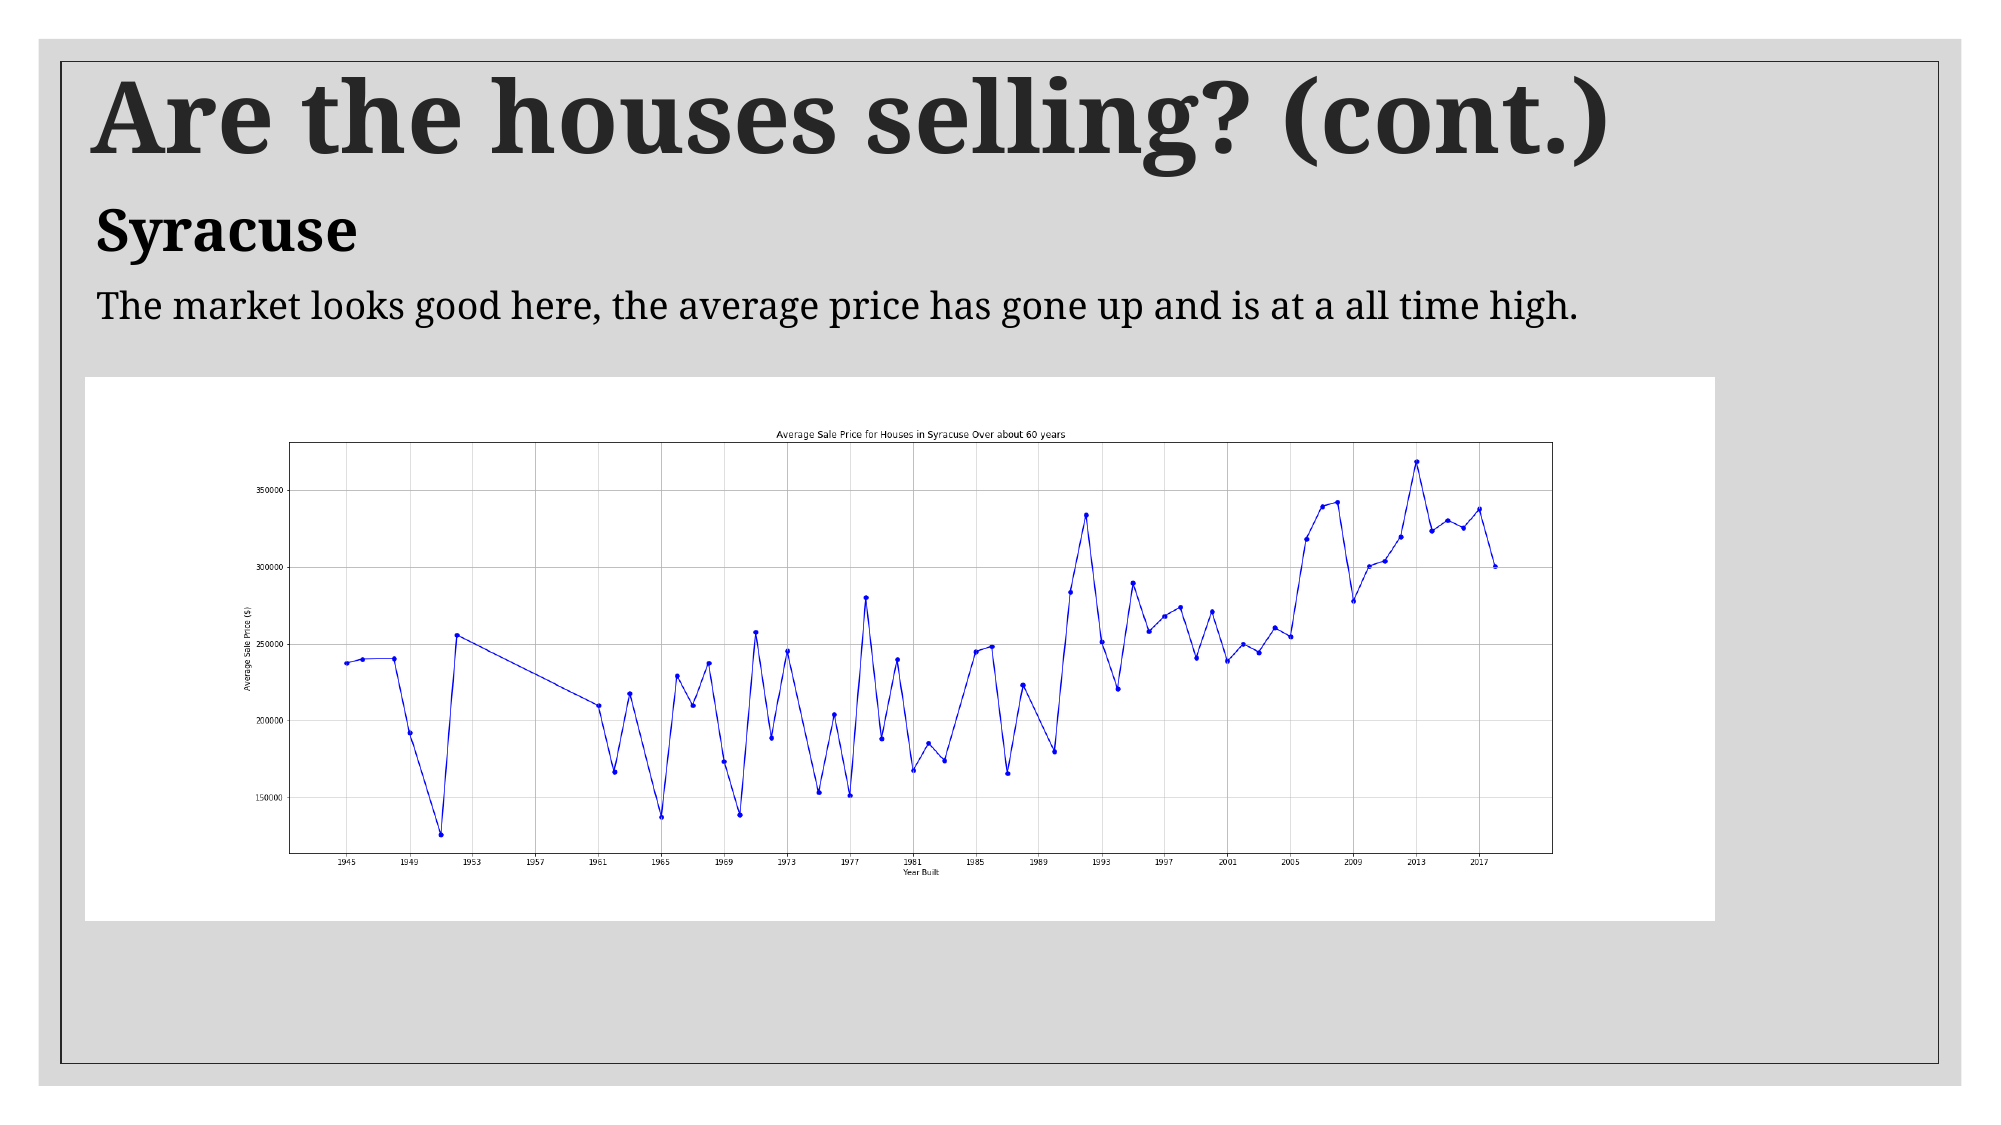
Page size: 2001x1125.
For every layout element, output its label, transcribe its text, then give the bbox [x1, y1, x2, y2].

picture [85, 377, 1715, 921]
title Are the houses selling? (cont.) [75, 56, 1725, 186]
list Syracuse The market looks good here, the average price has gone up and is at a all time high. [81, 185, 1732, 350]
